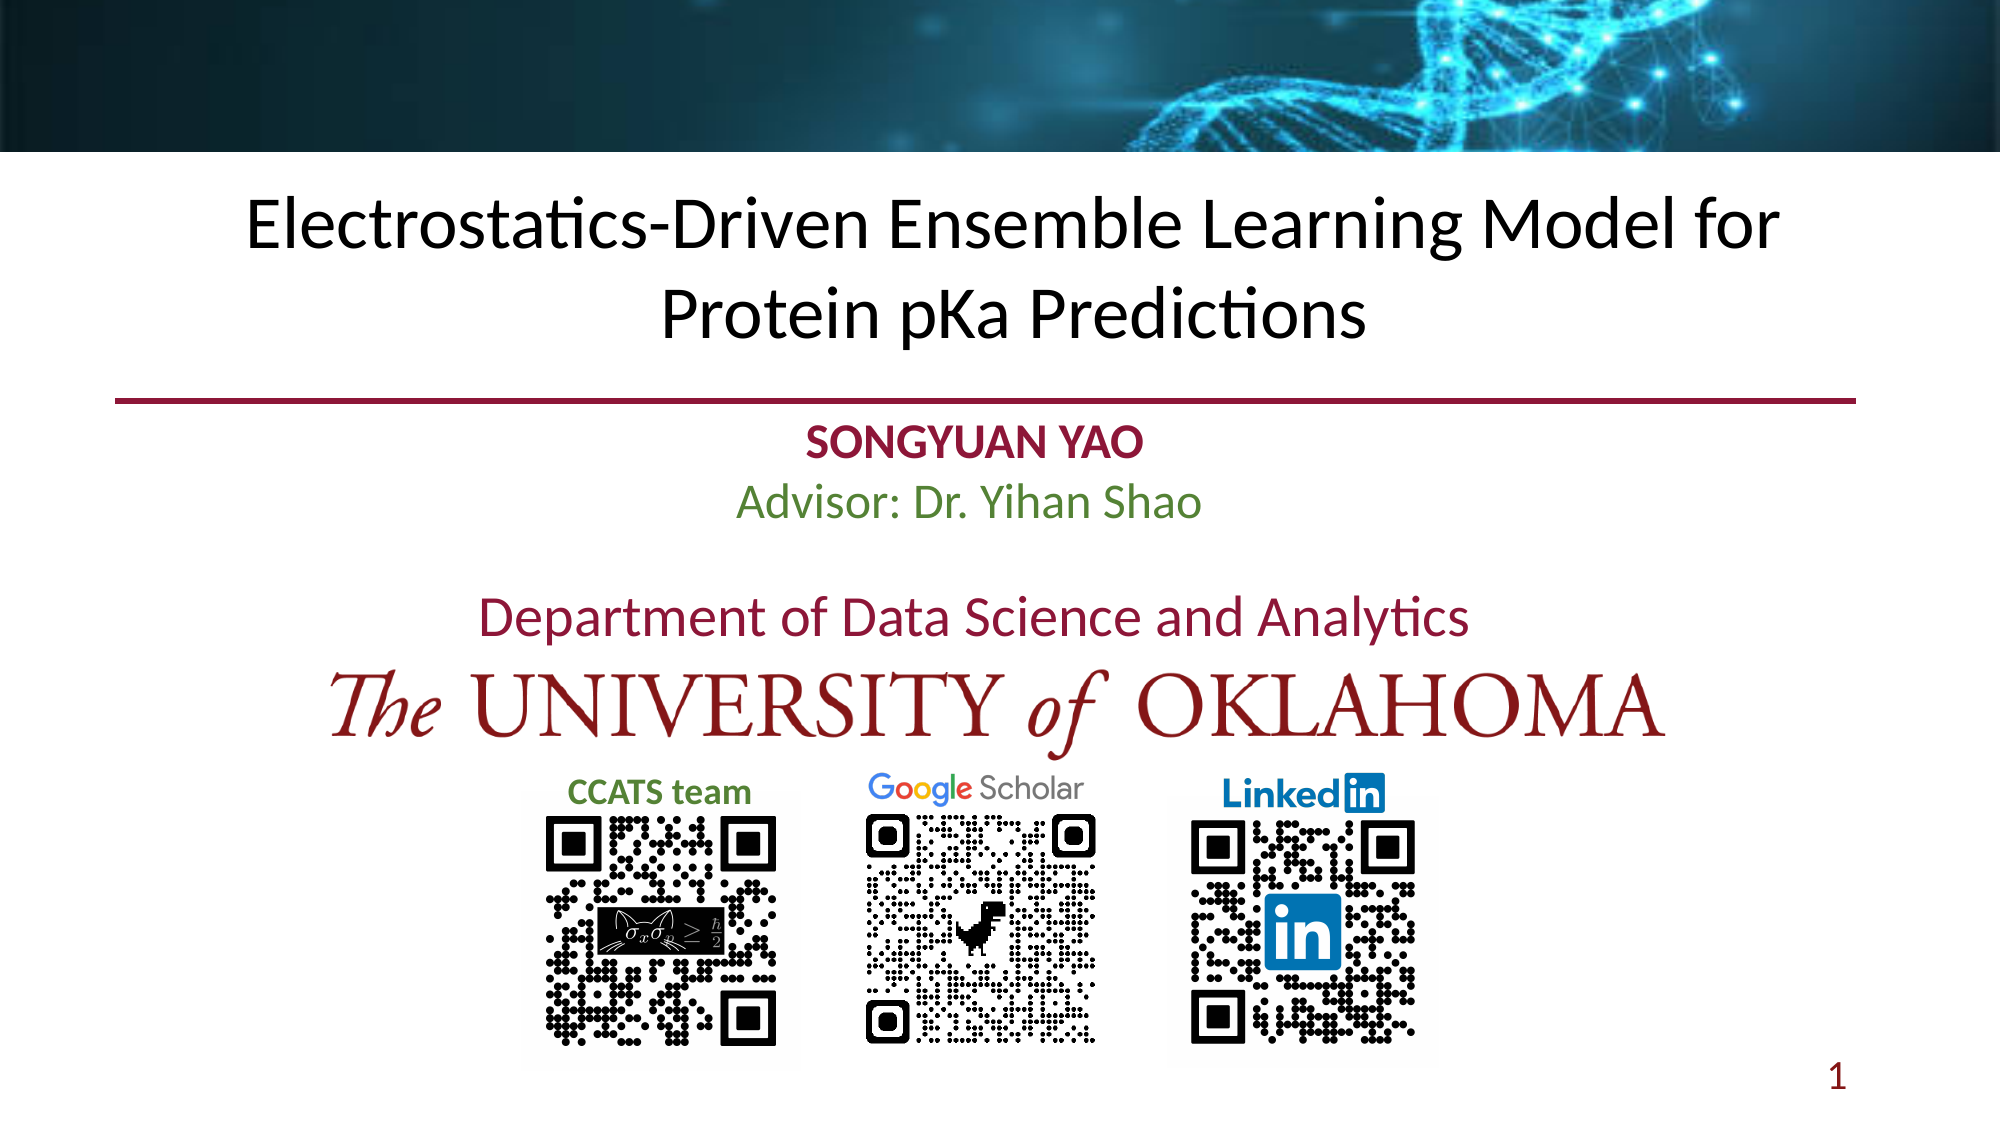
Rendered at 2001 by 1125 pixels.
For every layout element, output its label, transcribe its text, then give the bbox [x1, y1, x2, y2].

picture [521, 791, 801, 1071]
picture [314, 648, 1686, 1068]
picture [0, 0, 2000, 152]
text_box CCATS team [553, 765, 768, 791]
slide_number 1 [1412, 1042, 1863, 1103]
text_box Electrostatics-Driven Ensemble Learning Model for Protein pKa Predictions [115, 166, 1914, 431]
text_box SONGYUAN YAO Advisor: Dr. Yihan Shao Department of Data Science and Analytics [406, 404, 1544, 648]
